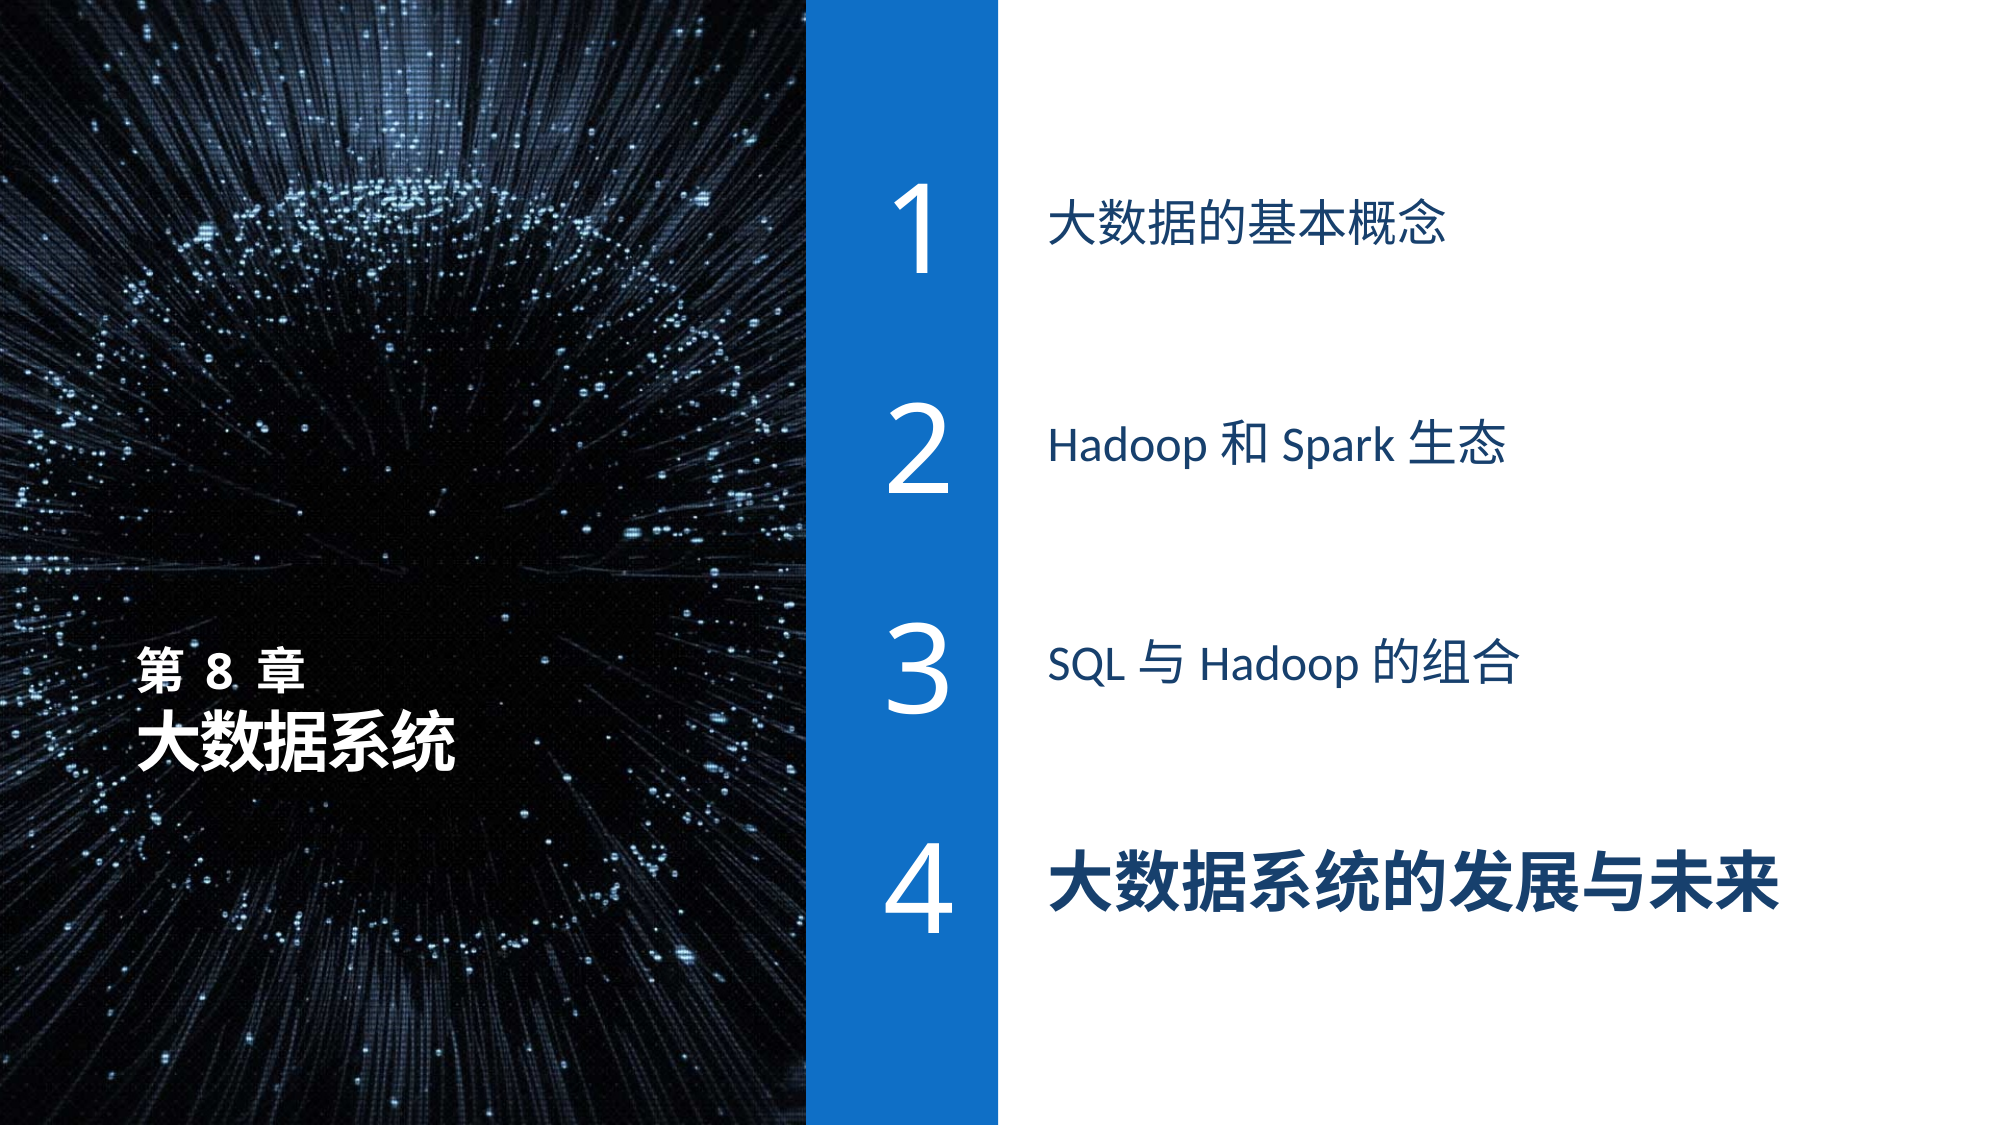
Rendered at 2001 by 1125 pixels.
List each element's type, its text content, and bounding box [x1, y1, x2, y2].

list 3 [833, 610, 956, 735]
list 大数据系统的发展与未来 [1032, 822, 1821, 947]
list 4 [833, 830, 956, 955]
list Hadoop和Spark生态 [1032, 382, 1821, 507]
list SQL与Hadoop的组合 [1032, 602, 1821, 727]
picture [0, 0, 806, 1125]
list 1 [833, 171, 956, 295]
list 大数据的基本概念 [1032, 163, 1821, 287]
list 2 [833, 390, 956, 515]
